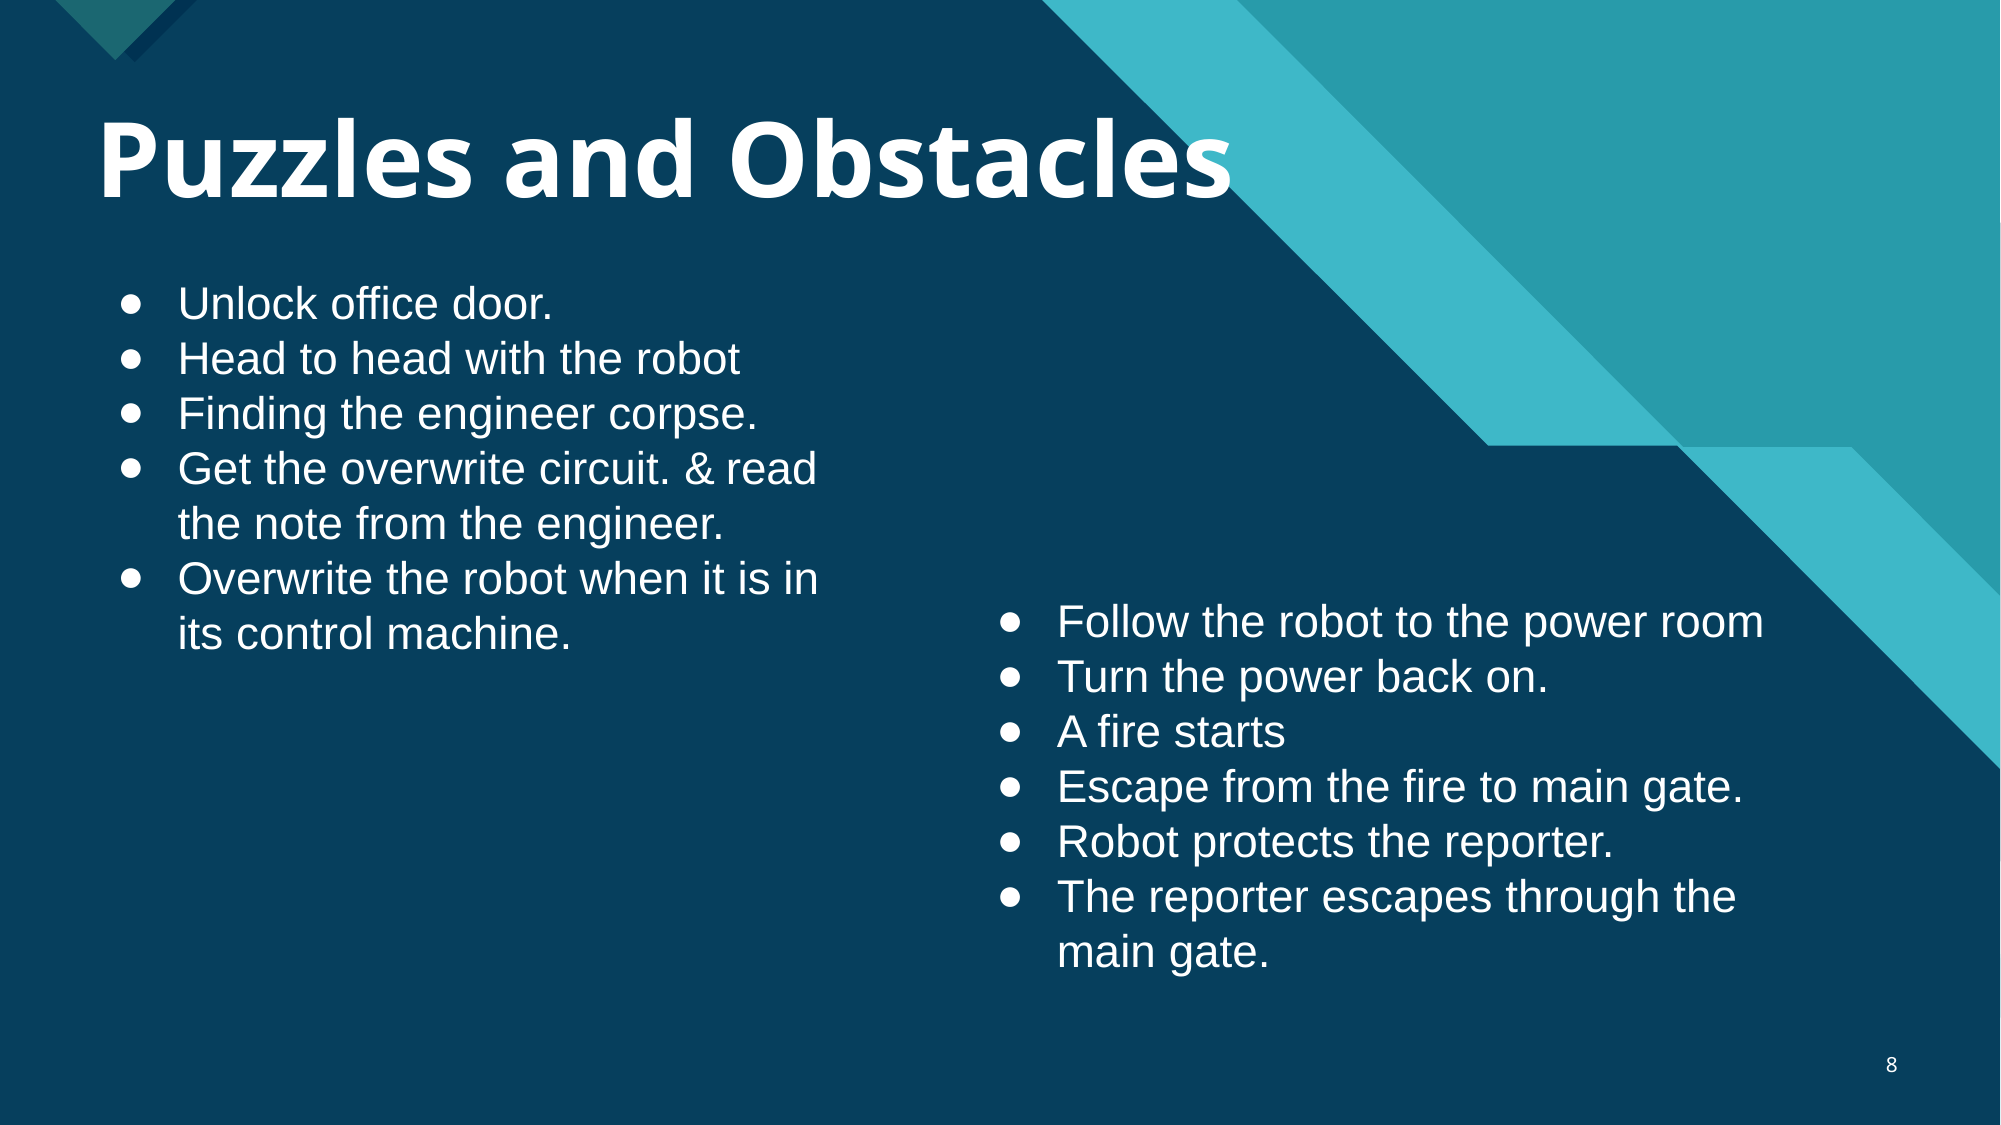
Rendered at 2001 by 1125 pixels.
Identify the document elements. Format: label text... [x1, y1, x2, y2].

slide_number ‹#› [1845, 1035, 1913, 1096]
text_box Unlock office door. Head to head with the robot Finding the engineer corpse. Get the overwrite circuit. & read the note from the engineer. Overwrite the robot when it is in its control machine. [87, 266, 841, 701]
text_box Puzzles and Obstacles [80, 99, 1920, 227]
text_box Follow the robot to the power room Turn the power back on. A fire starts Escape from the fire to main gate. Robot protects the reporter. The reporter escapes through the main gate. [966, 576, 1846, 992]
